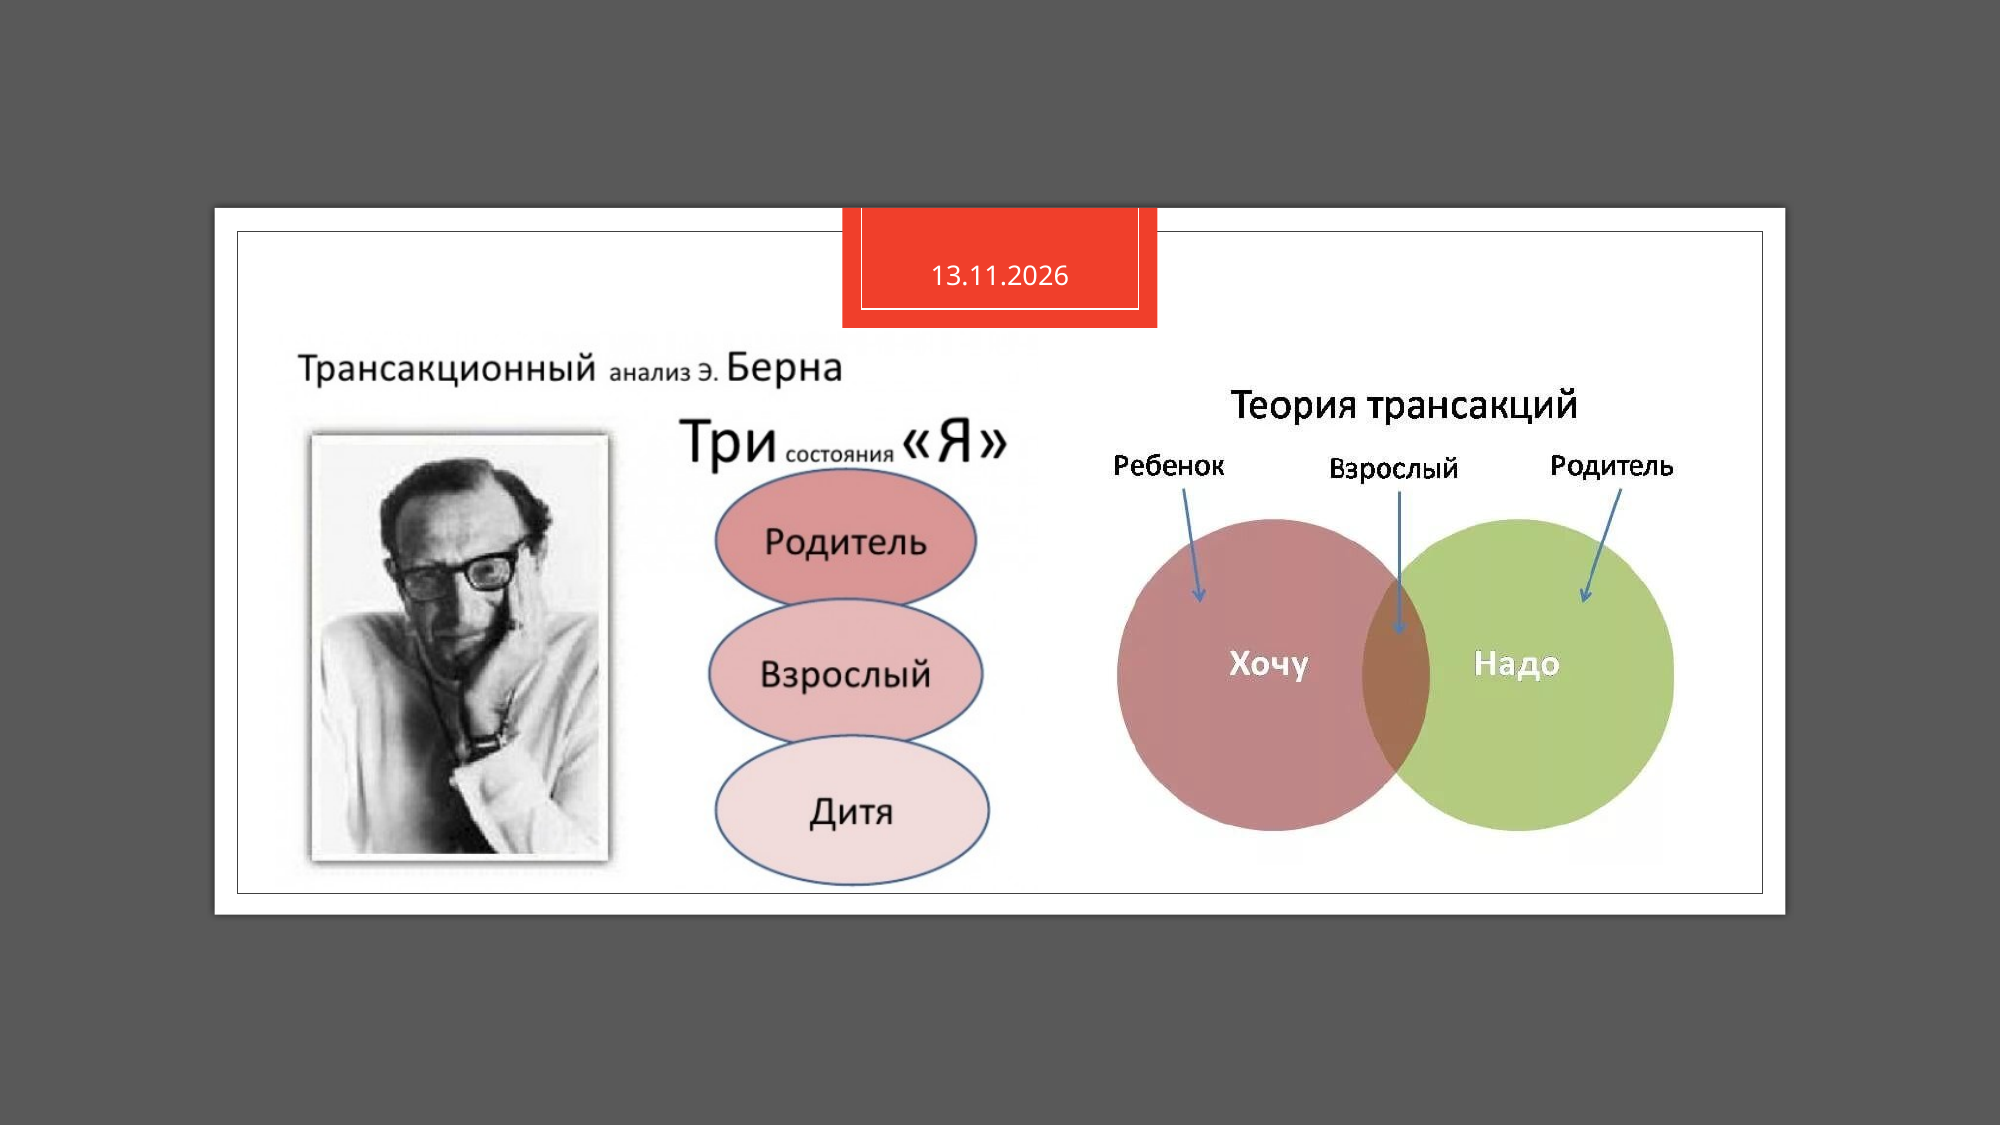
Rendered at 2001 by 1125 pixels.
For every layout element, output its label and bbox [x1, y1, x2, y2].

picture [1053, 337, 1756, 865]
picture [275, 331, 1038, 891]
slide_number [872, 220, 1128, 303]
